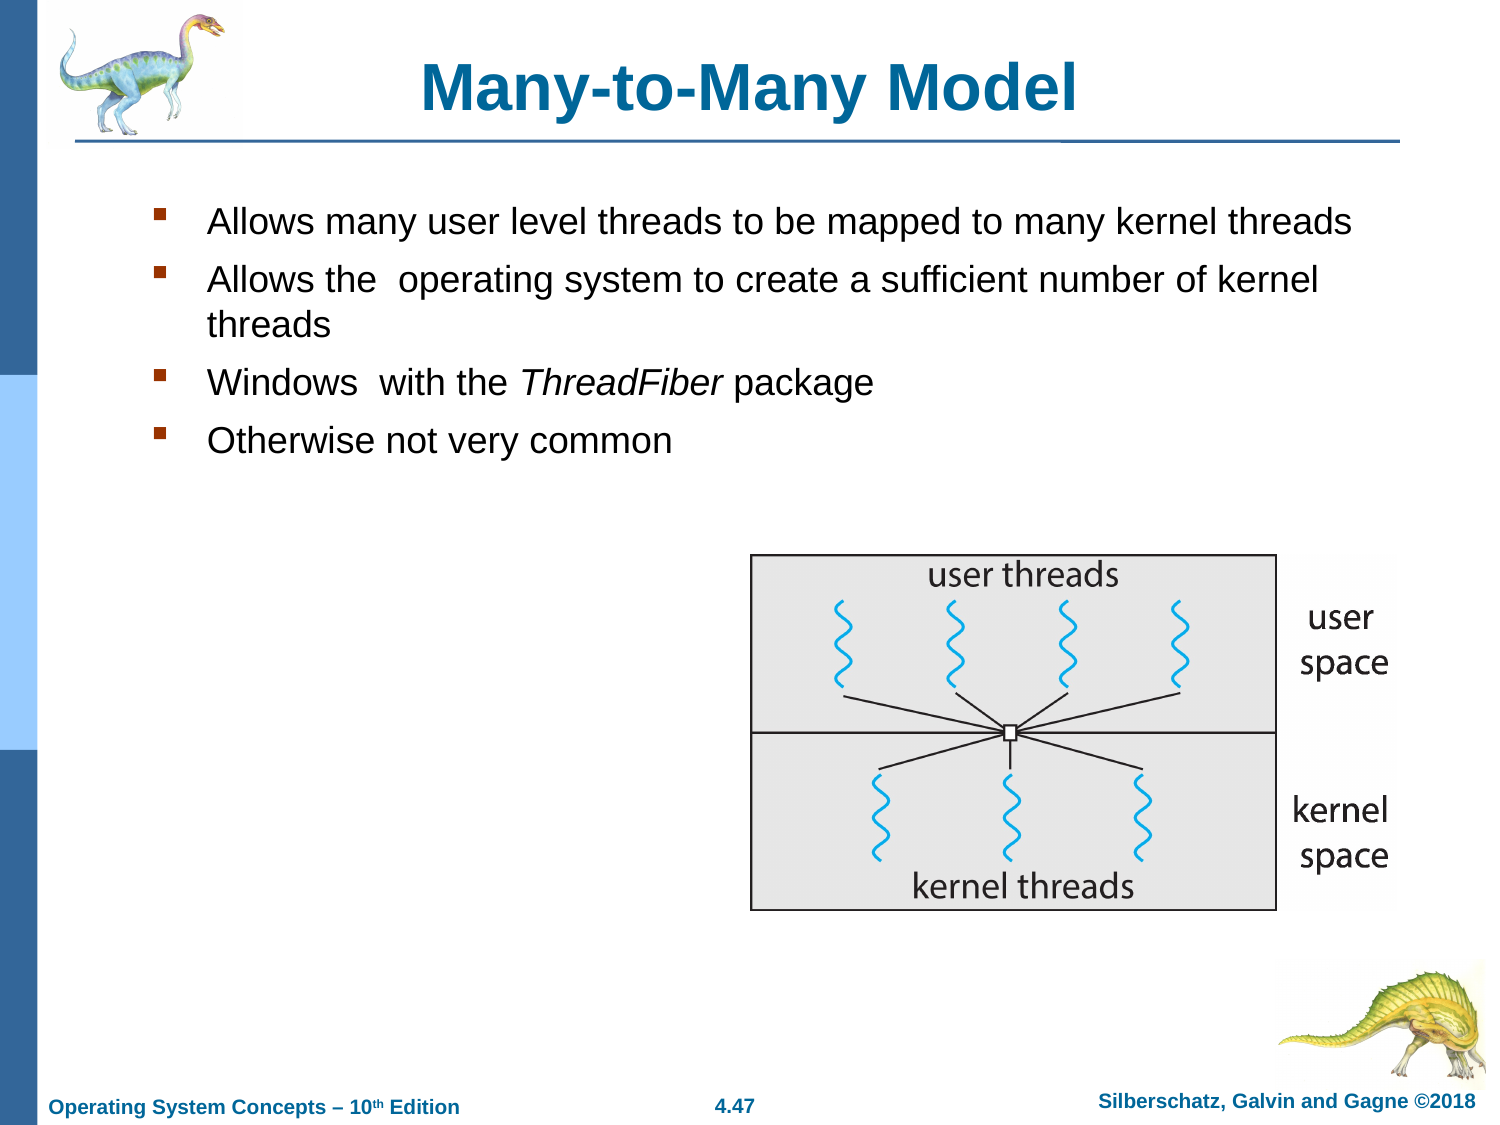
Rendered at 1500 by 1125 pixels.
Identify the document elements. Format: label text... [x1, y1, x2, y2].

picture [1275, 959, 1486, 1090]
title Many-to-Many Model [75, 36, 1425, 132]
picture [749, 553, 1398, 911]
list Allows many user level threads to be mapped to many kernel threads Allows the operating system to create a sufficient number of kernel threads Windows with the ThreadFiber package Otherwise not very common [135, 189, 1384, 919]
picture [46, 0, 243, 149]
